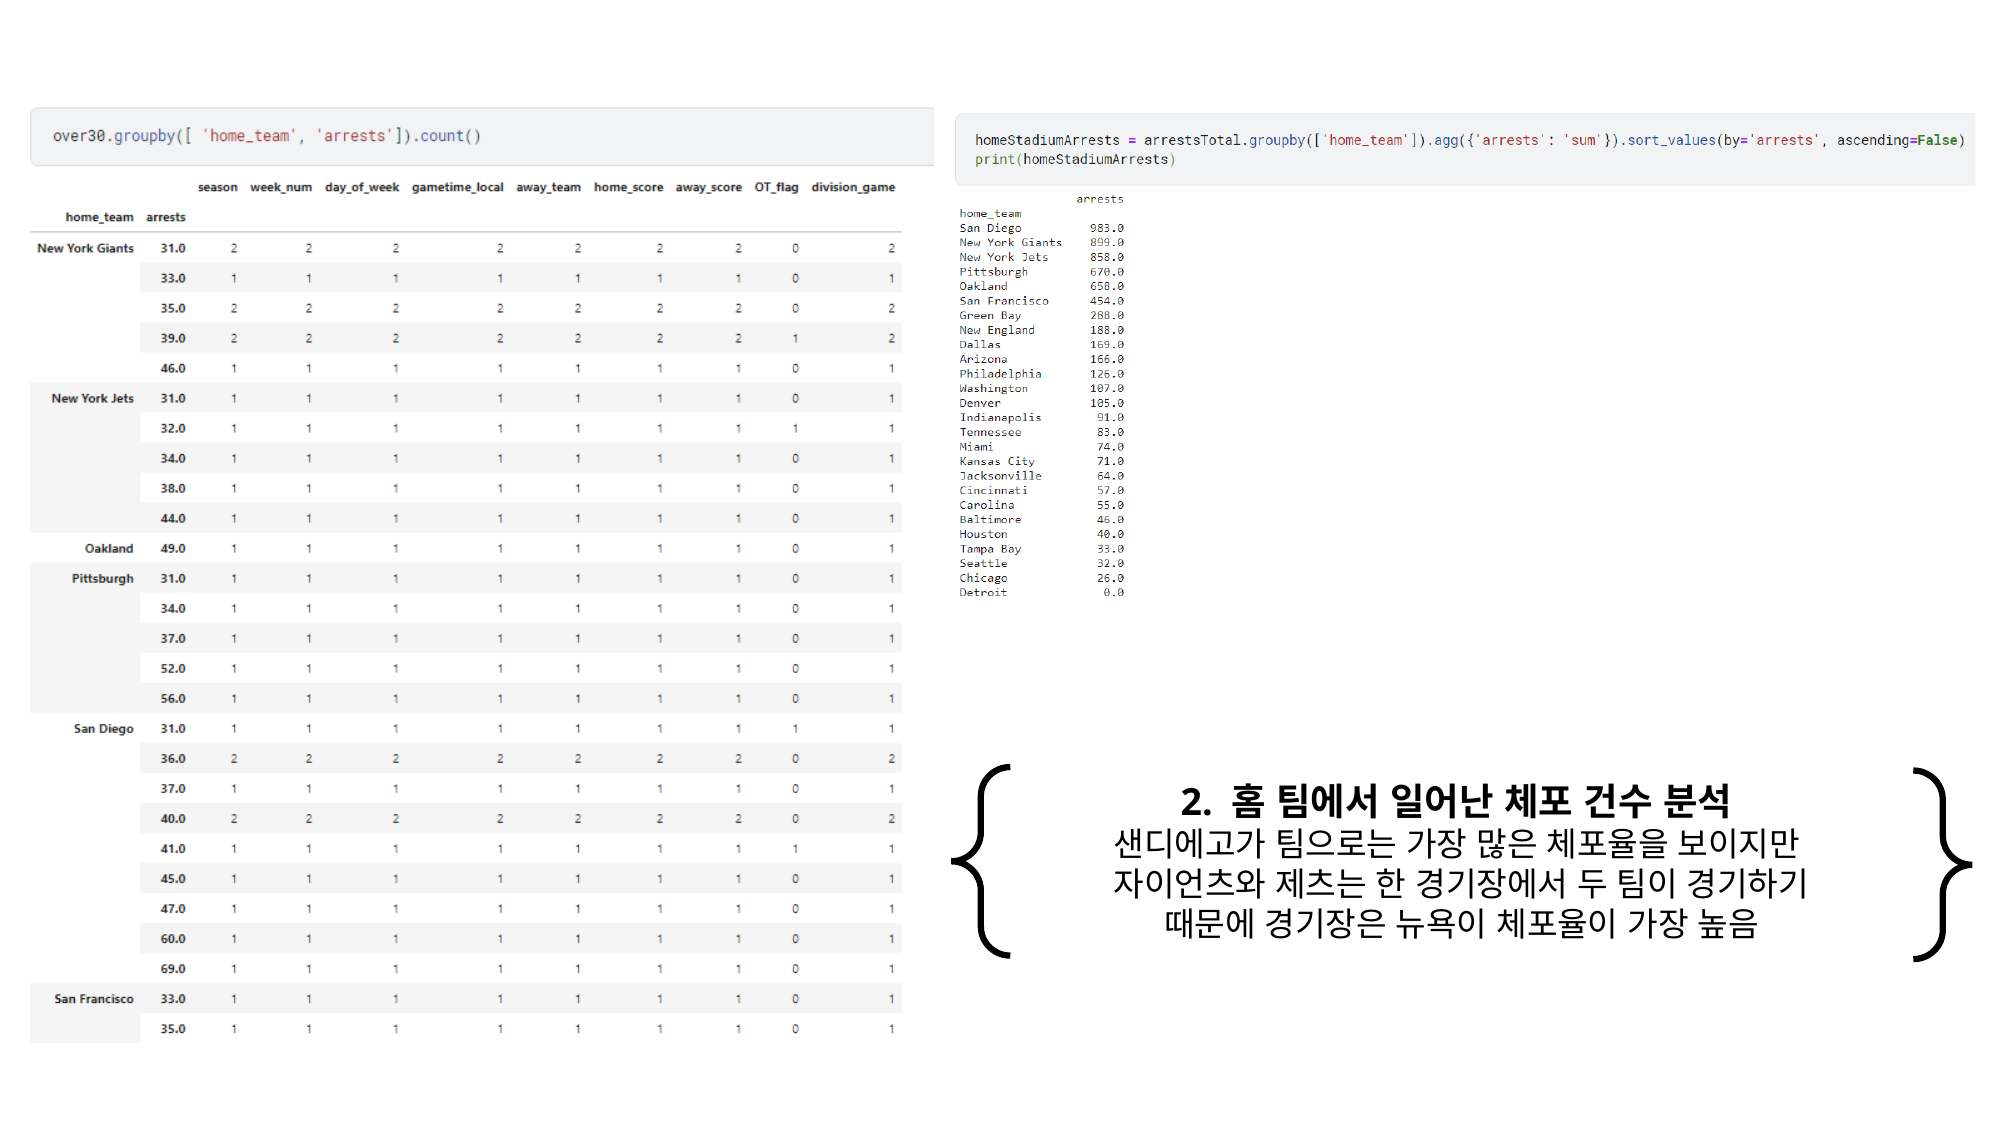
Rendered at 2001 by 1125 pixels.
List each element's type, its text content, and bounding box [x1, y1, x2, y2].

picture [951, 110, 1976, 602]
picture [24, 100, 935, 1047]
text_box [951, 766, 1011, 957]
text_box [1913, 769, 1973, 960]
text_box 2. 홈 팀에서 일어난 체포 건수 분석 샌디에고가 팀으로는 가장 많은 체포율을 보이지만 자이언츠와 제츠는 한 경기장에서 두 팀이 경기하기 때문에 경기장은 뉴욕이 체포율이 가장 높음 [1027, 770, 1897, 950]
